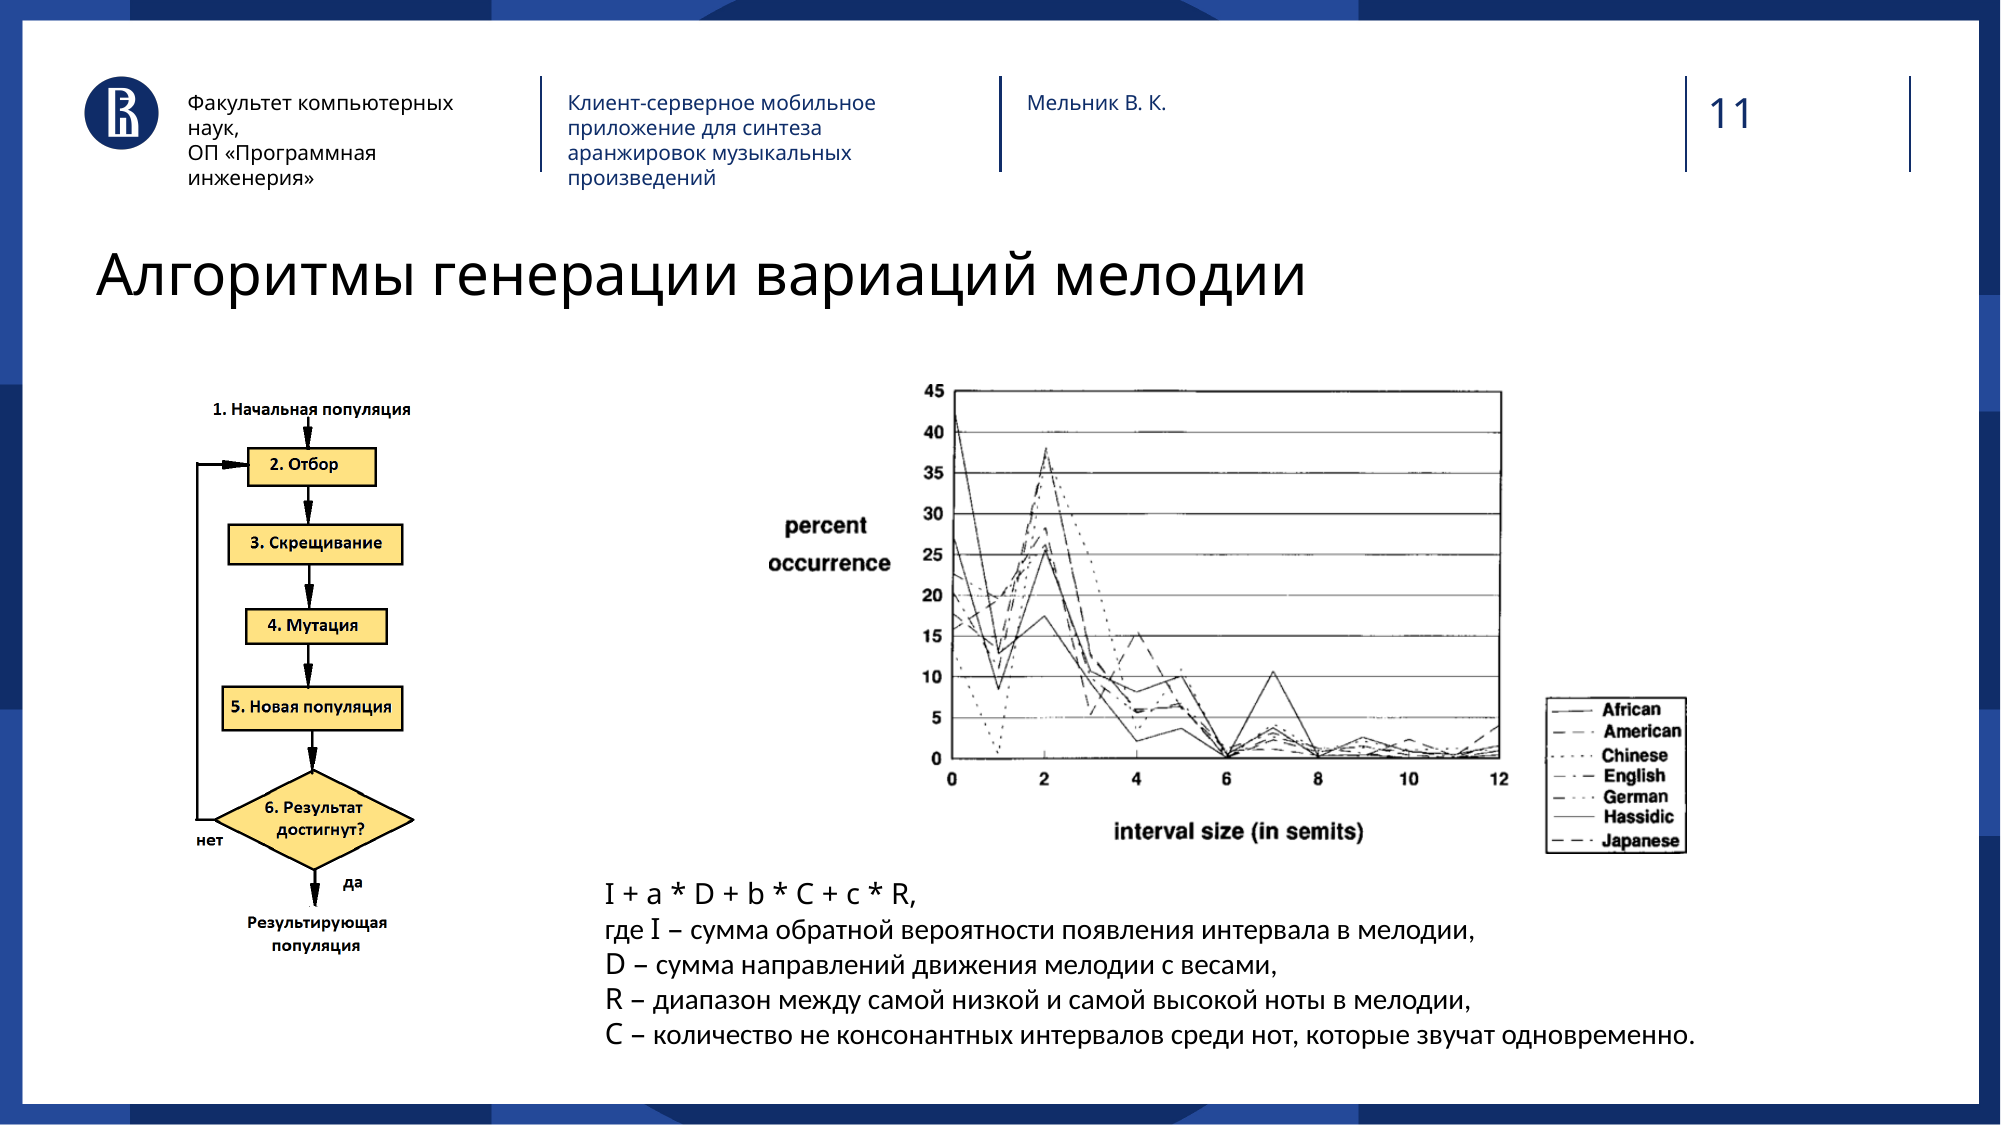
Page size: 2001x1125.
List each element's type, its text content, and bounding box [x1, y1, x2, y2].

list Клиент-серверное мобильное приложение для синтеза аранжировок музыкальных произведений [567, 90, 951, 157]
list Мельник В. К. [1026, 90, 1367, 157]
title Алгоритмы генерации вариаций мелодии [96, 237, 1927, 365]
picture [0, 0, 2001, 1125]
text_box I + a * D + b * C + c * R, где I – сумма обратной вероятности появления интервала в мелодии, D – сумма направлений движения мелодии с весами, R – диапазон между самой низкой и самой высокой ноты в мелодии, C – количество не консонантных интервалов среди нот, которые звучат одновременно. [590, 868, 1927, 1058]
list Факультет компьютерных наук, ОП «Программная инженерия» [187, 90, 500, 159]
